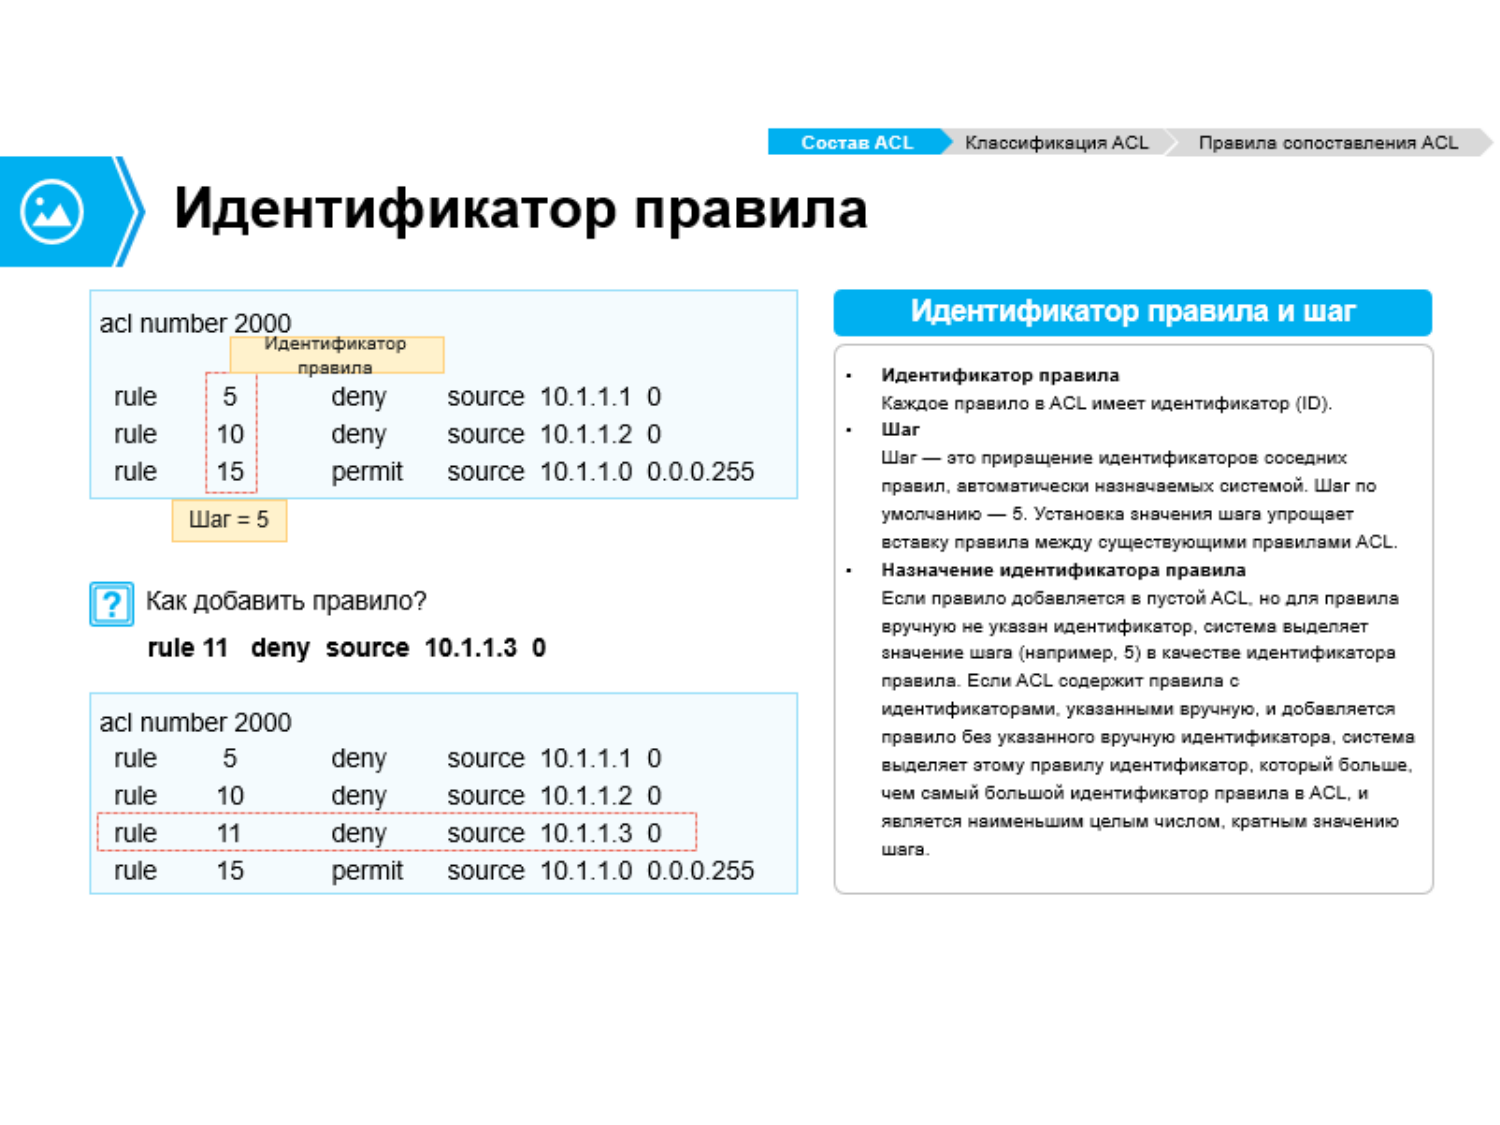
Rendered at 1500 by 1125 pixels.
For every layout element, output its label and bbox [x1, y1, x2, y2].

list [0, 125, 1500, 910]
